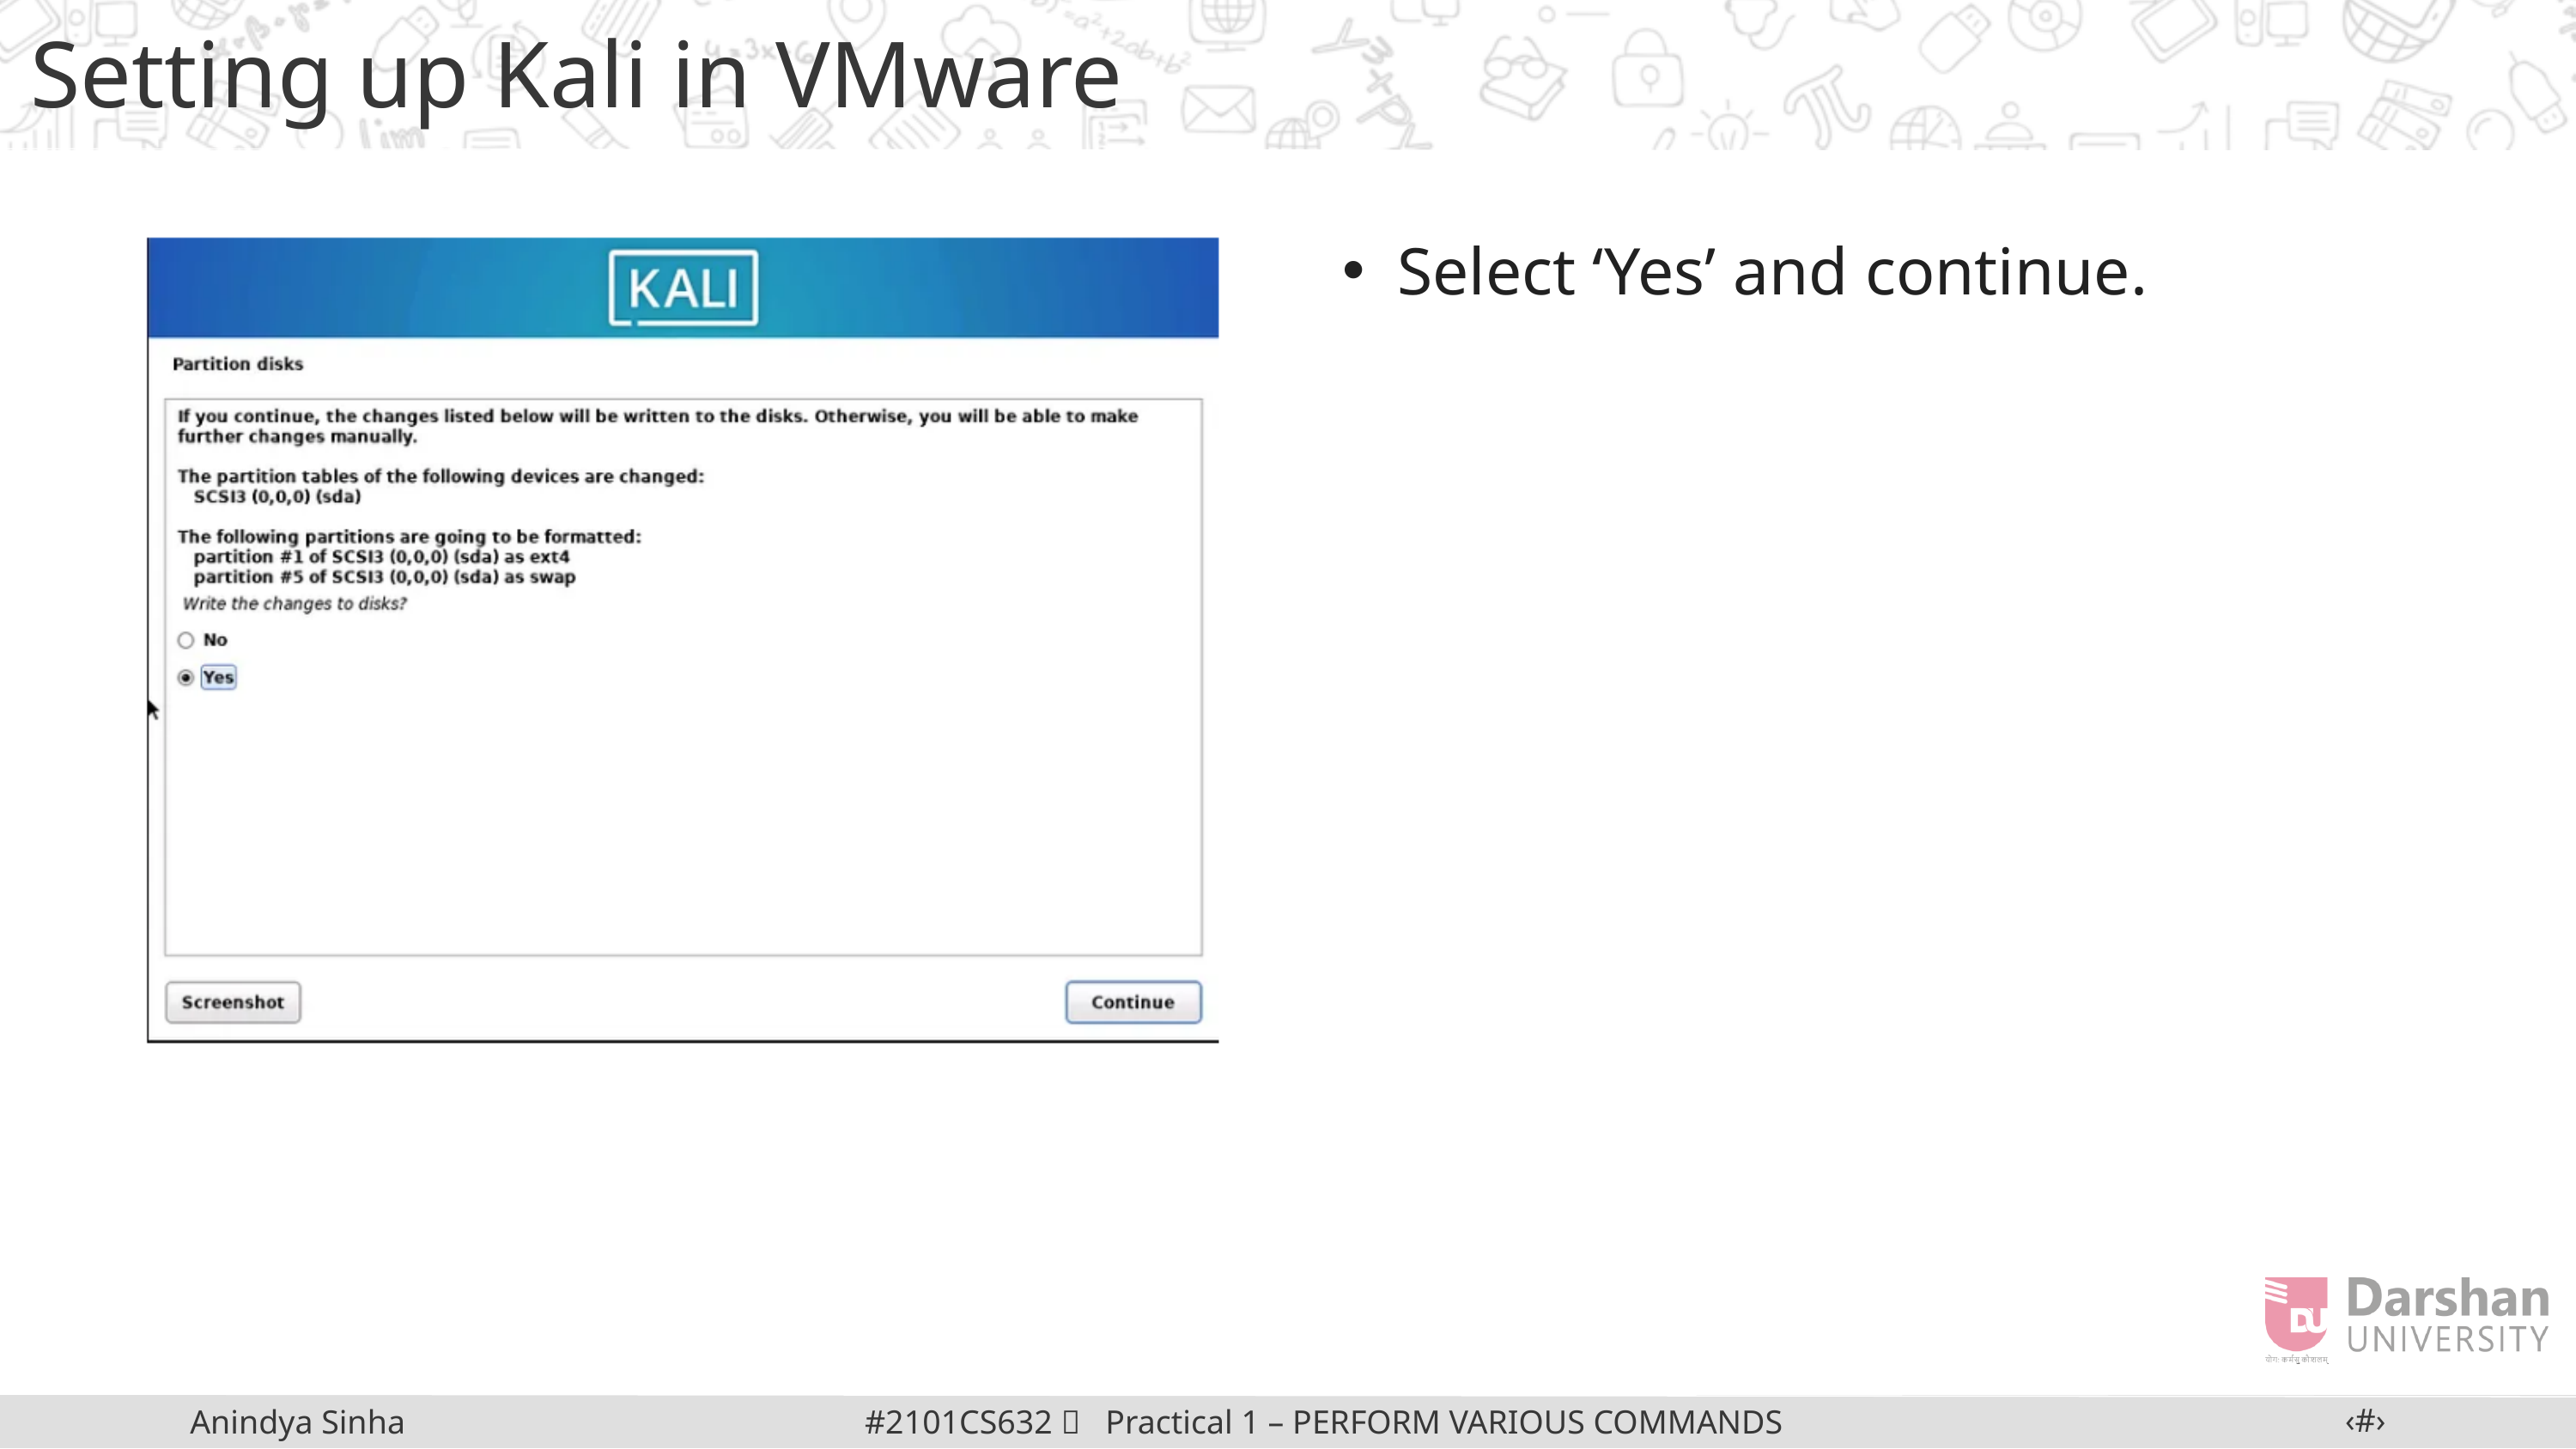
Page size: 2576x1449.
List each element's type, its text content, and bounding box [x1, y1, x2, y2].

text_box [0, 1394, 2576, 1449]
text_box Select ‘Yes’ and continue. [1288, 238, 2488, 308]
text_box Setting up Kali in VMware [30, 27, 2546, 126]
text_box [144, 232, 1227, 1049]
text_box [2264, 1276, 2549, 1364]
text_box [0, 0, 2576, 150]
